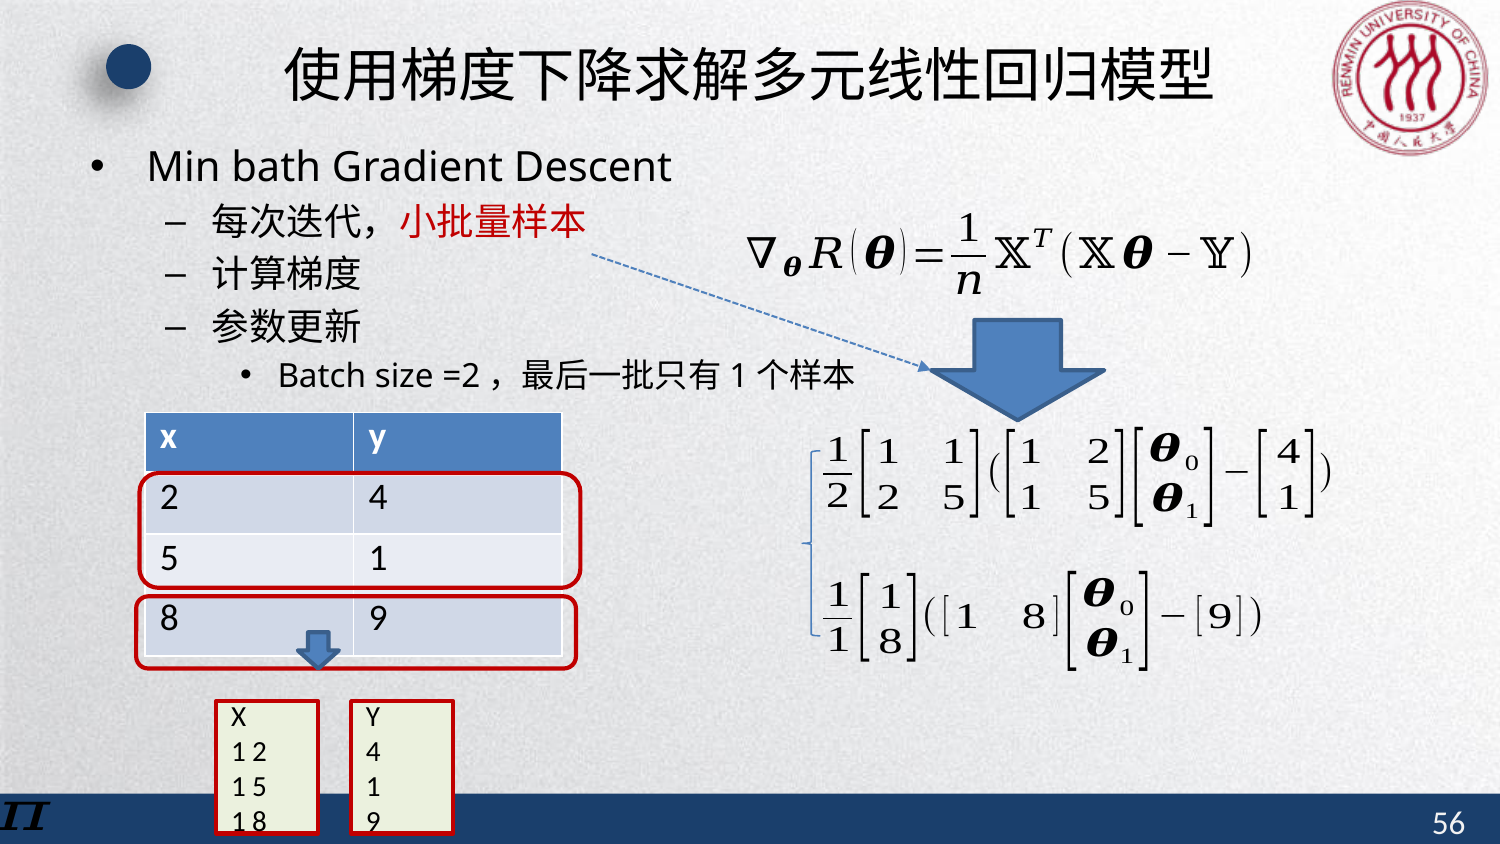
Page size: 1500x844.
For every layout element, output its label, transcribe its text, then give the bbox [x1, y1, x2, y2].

table_cell 5 [146, 587, 353, 594]
picture [320, 779, 349, 793]
table_header y [354, 413, 561, 470]
text_box Y 4 1 9 [349, 699, 455, 836]
text_box [934, 317, 1107, 423]
table_header x [146, 413, 353, 471]
title 使用梯度下降求解多元线性回归模型 [75, 32, 1425, 114]
text_box X 1 2 1 5 1 8 [214, 699, 320, 836]
list Min bath Gradient Descent 每次迭代，小批量样本 计算梯度 参数更新 Batch size =2，最后一批只有1个样本 [75, 132, 1425, 779]
text_box [134, 594, 579, 671]
table_cell 1 [354, 590, 561, 594]
text_box [137, 470, 583, 590]
text_box [295, 630, 341, 671]
picture [0, 0, 1500, 793]
text_box [801, 450, 821, 637]
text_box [591, 253, 932, 371]
